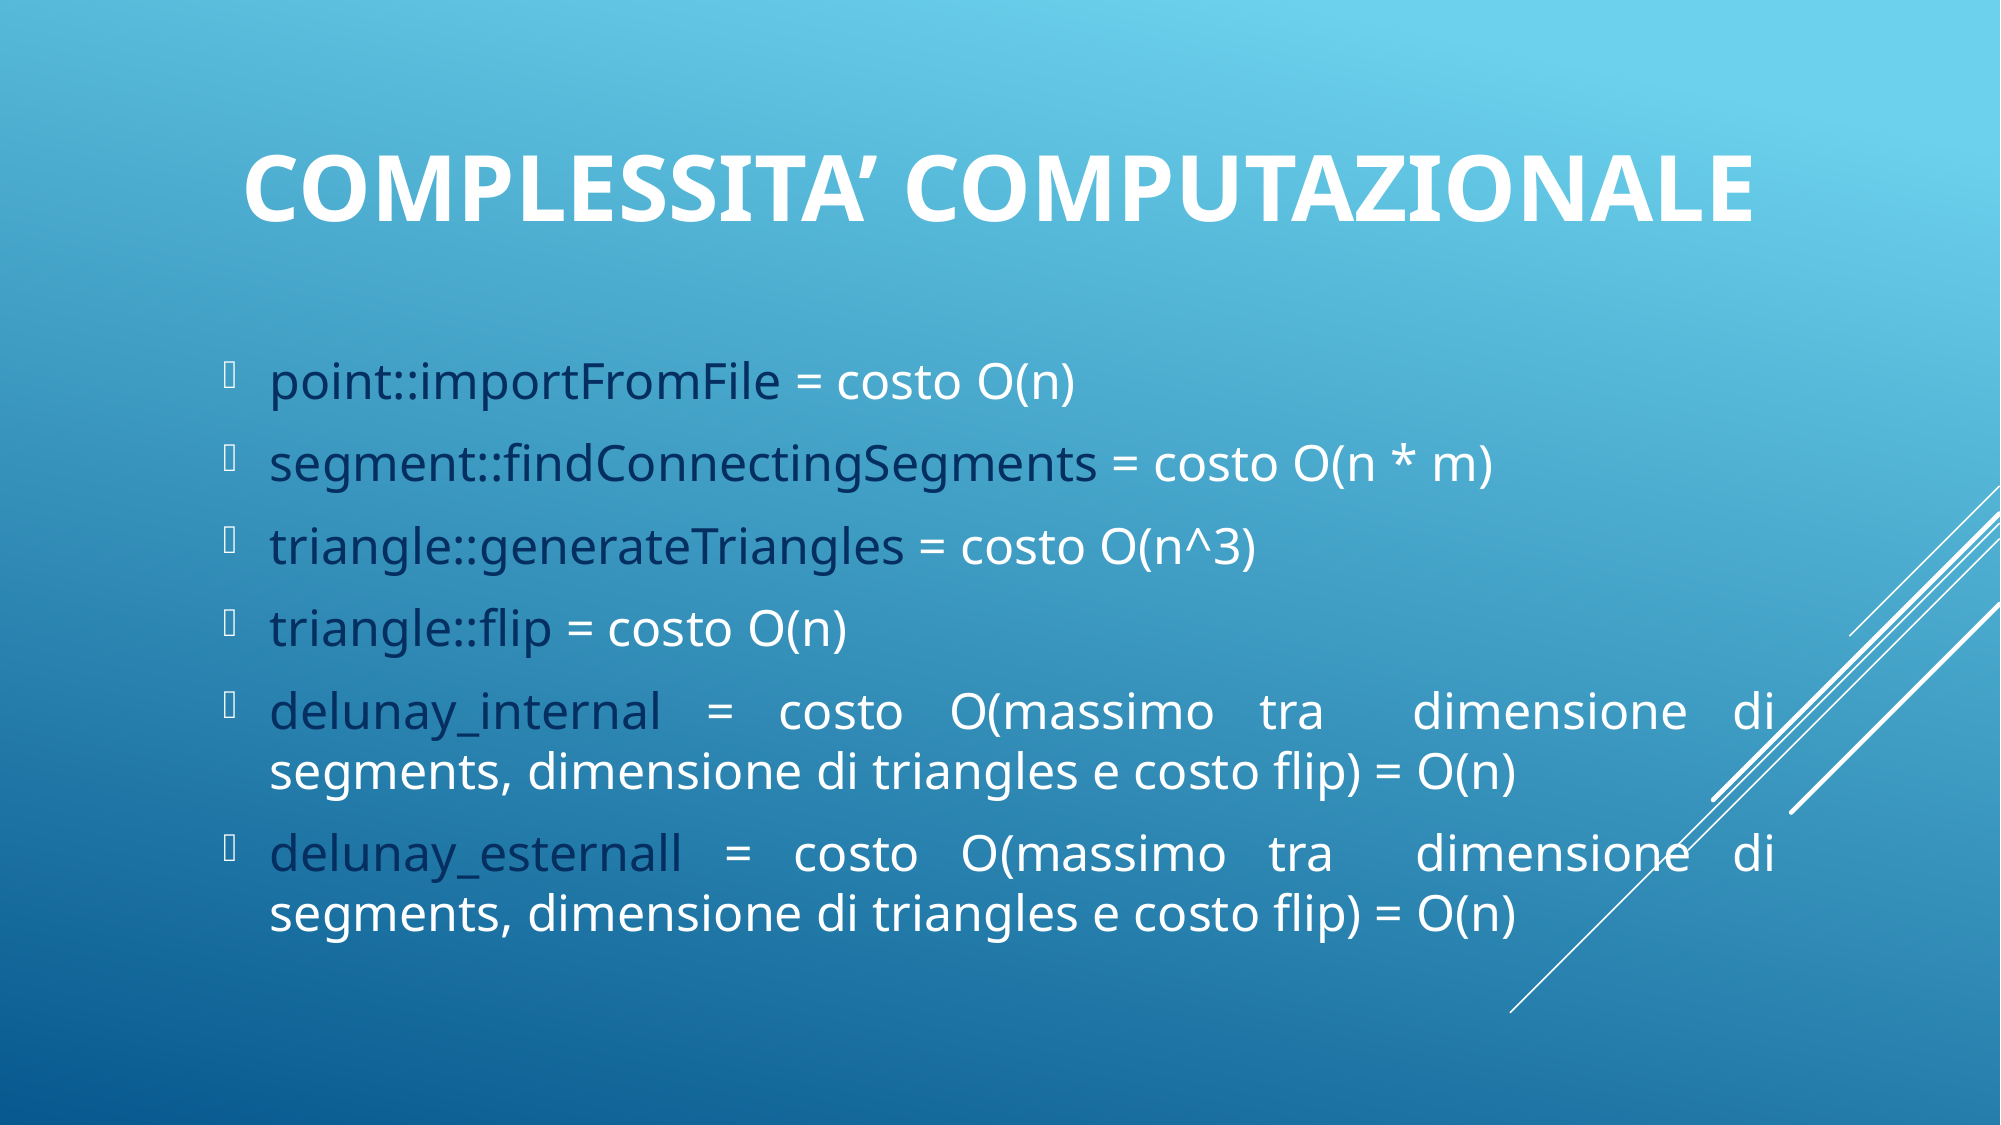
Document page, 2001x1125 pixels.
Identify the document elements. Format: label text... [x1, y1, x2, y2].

list point::importFromFile = costo O(n) segment::findConnectingSegments = costo O(n * m) triangle::generateTriangles = costo O(n^3) triangle::flip = costo O(n) delunay_internal = costo O(massimo tra dimensione di segments, dimensione di triangles e costo flip) = O(n) delunay_esternall = costo O(massimo tra dimensione di segments, dimensione di triangles e costo flip) = O(n) [207, 290, 1792, 1000]
title COMPLESSITA’ COMPUTAZIONALE [207, 77, 1792, 290]
